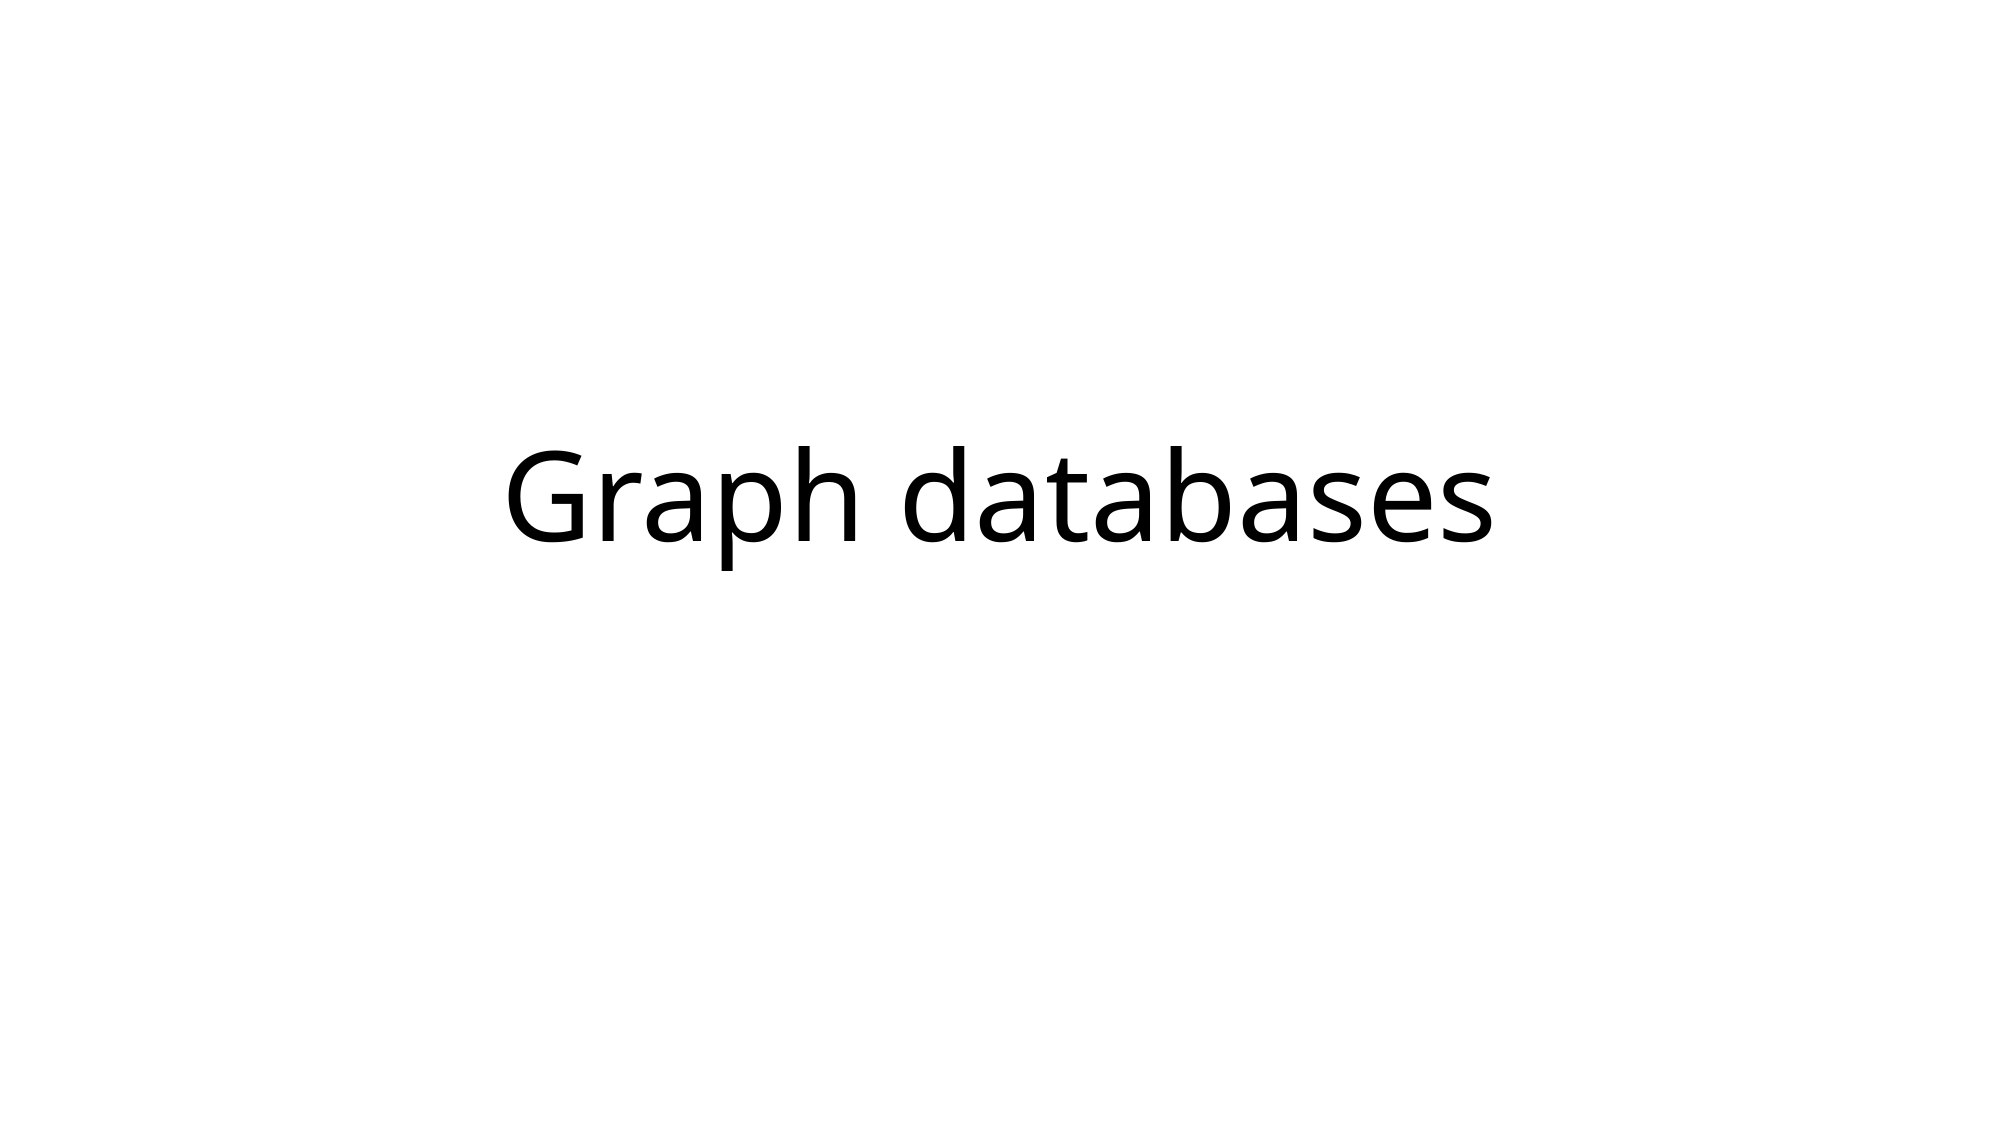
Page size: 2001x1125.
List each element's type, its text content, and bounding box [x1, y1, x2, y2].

title Graph databases [249, 184, 1750, 576]
